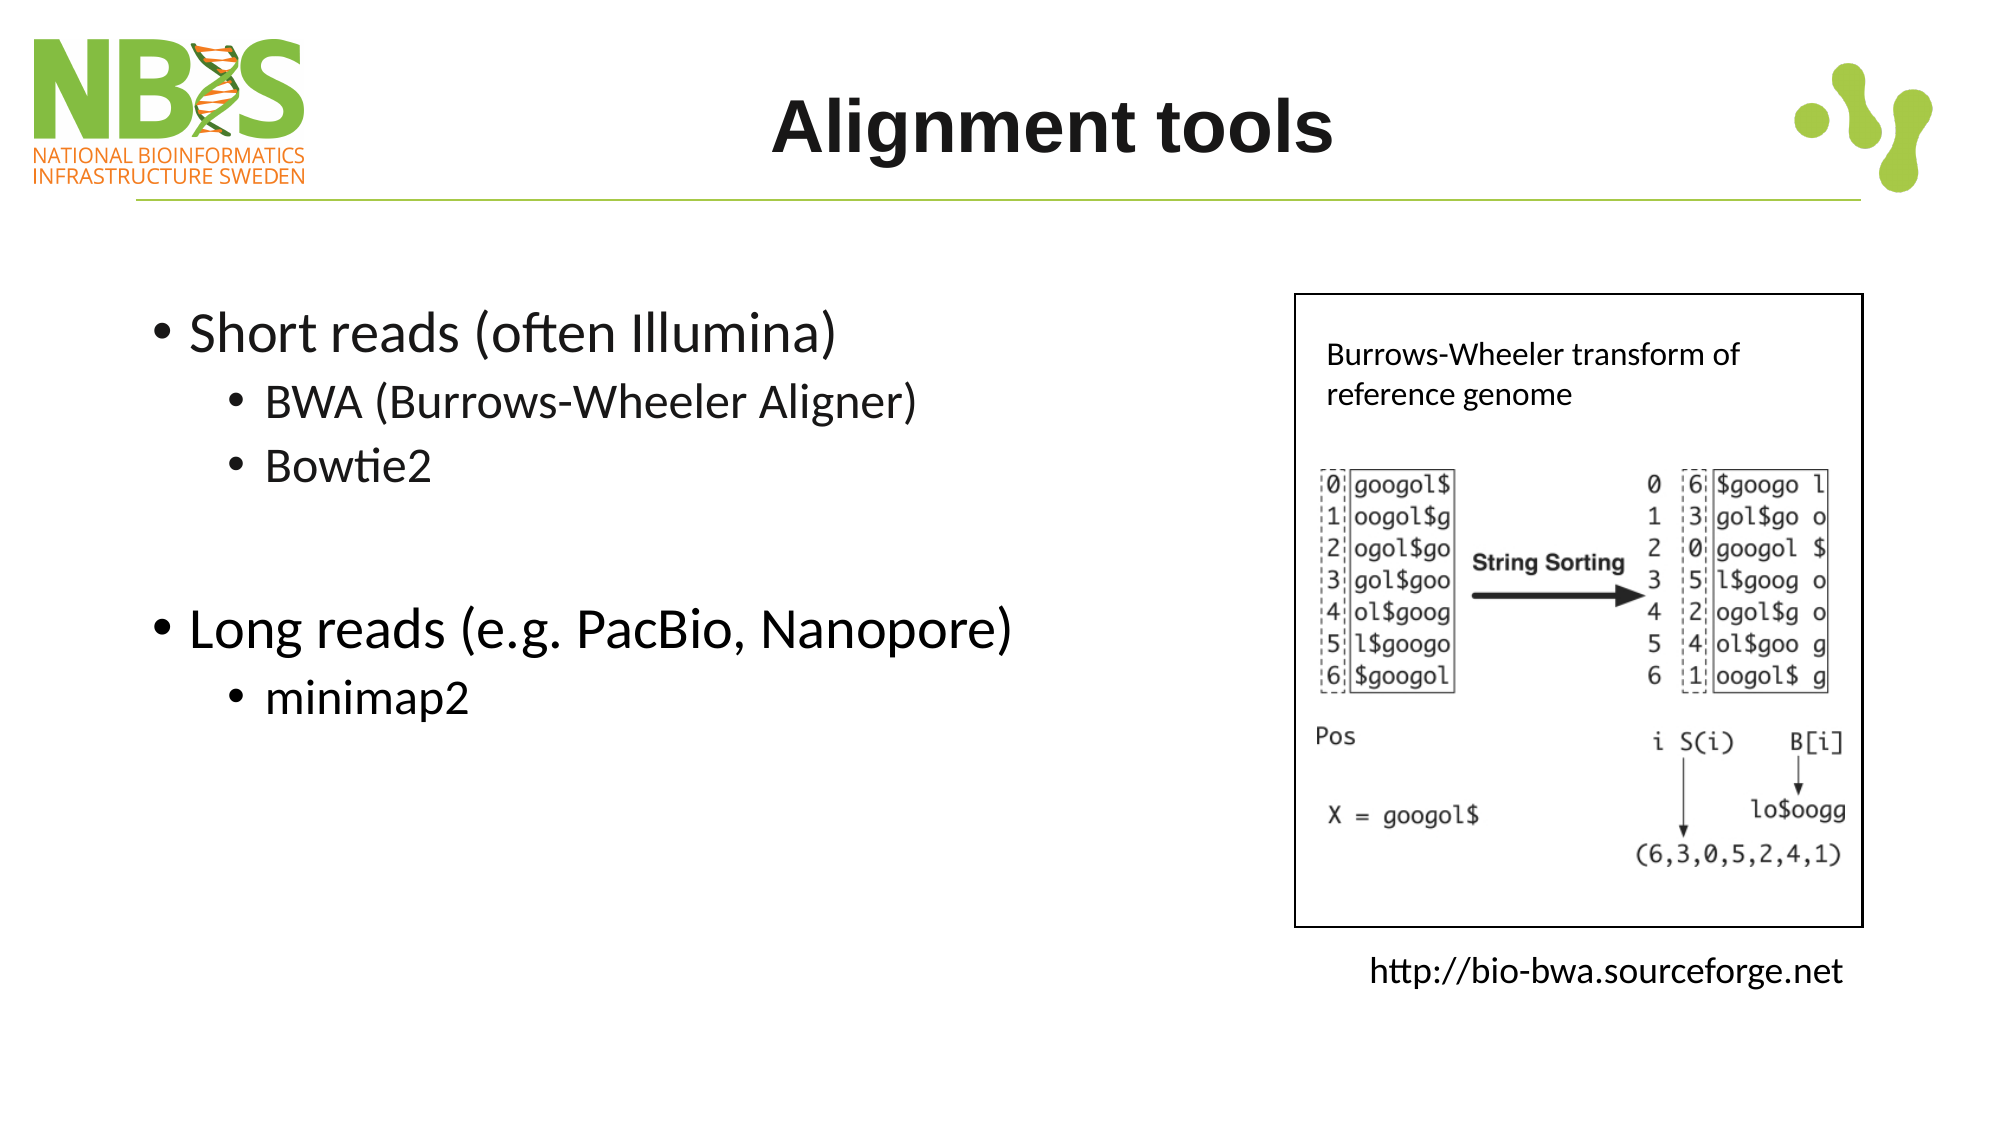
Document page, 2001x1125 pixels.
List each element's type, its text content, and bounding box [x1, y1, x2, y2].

picture [1790, 59, 1935, 196]
text_box http://bio-bwa.sourceforge.net [1354, 938, 1860, 999]
list Short reads (often Illumina) BWA (Burrows-Wheeler Aligner) Bowtie2 Long reads (e.g. PacBio, Nanopore) minimap2 [137, 294, 1140, 1048]
title Alignment tools [404, 59, 1703, 197]
picture [34, 39, 304, 184]
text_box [1294, 294, 1863, 928]
